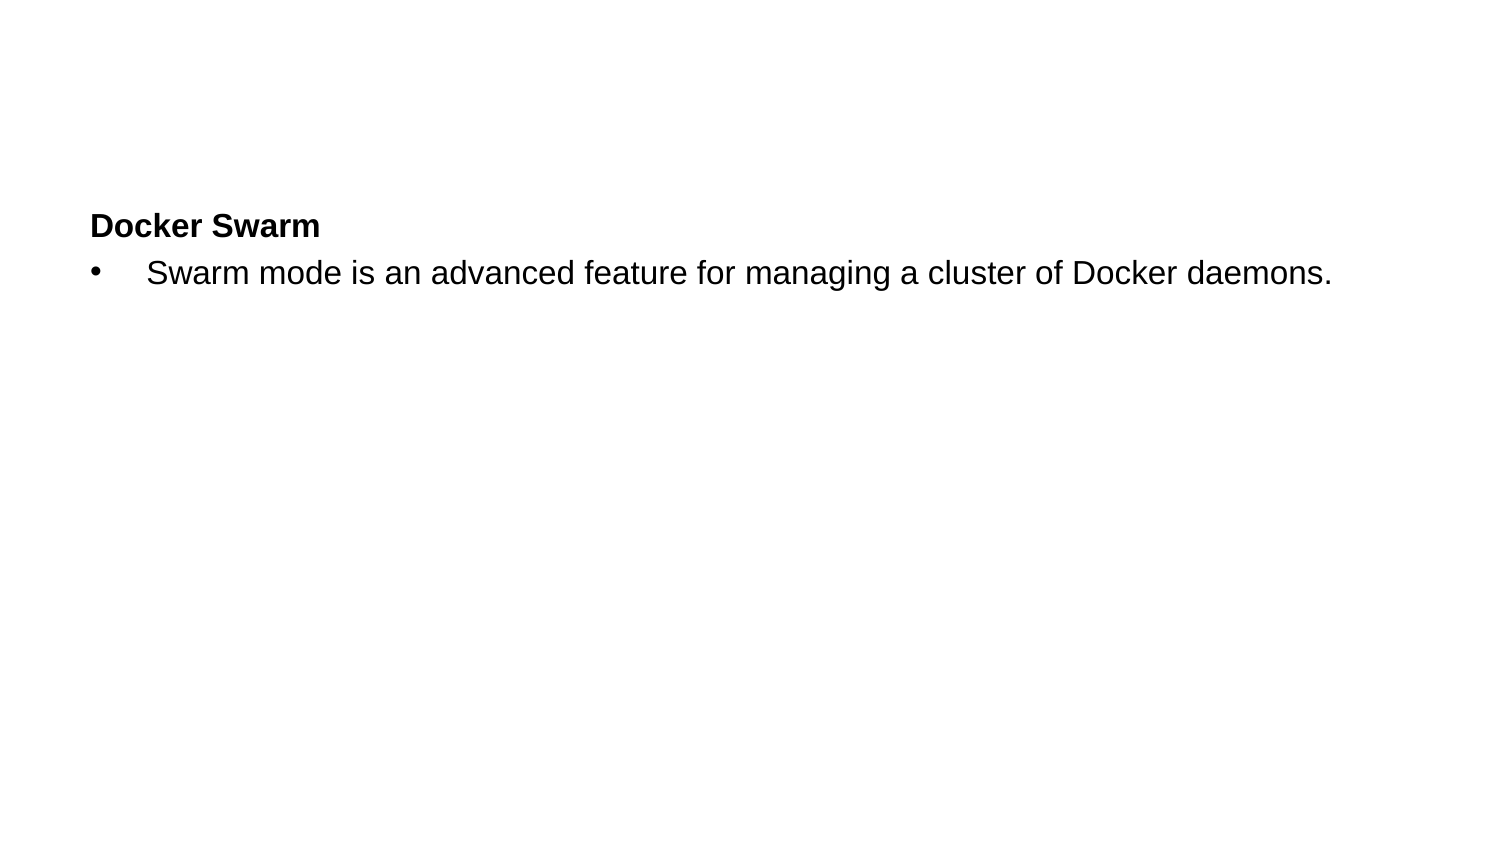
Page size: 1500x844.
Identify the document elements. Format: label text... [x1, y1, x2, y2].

list Docker Swarm Swarm mode is an advanced feature for managing a cluster of Docker daemons. [75, 196, 1425, 754]
